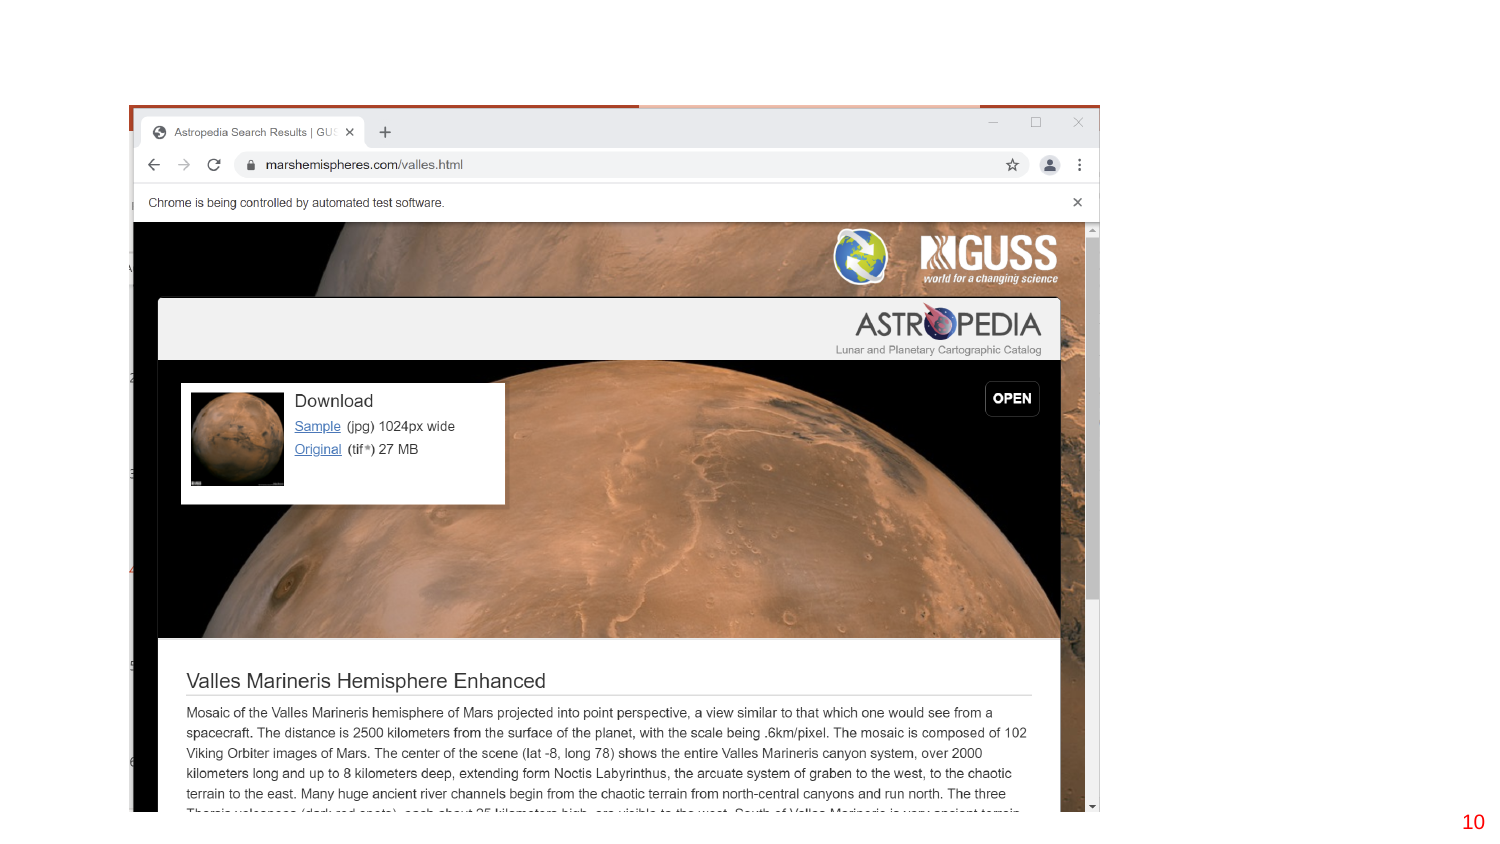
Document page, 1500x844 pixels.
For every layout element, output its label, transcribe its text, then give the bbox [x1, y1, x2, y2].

picture [128, 104, 1100, 812]
slide_number 10 [1149, 798, 1500, 844]
